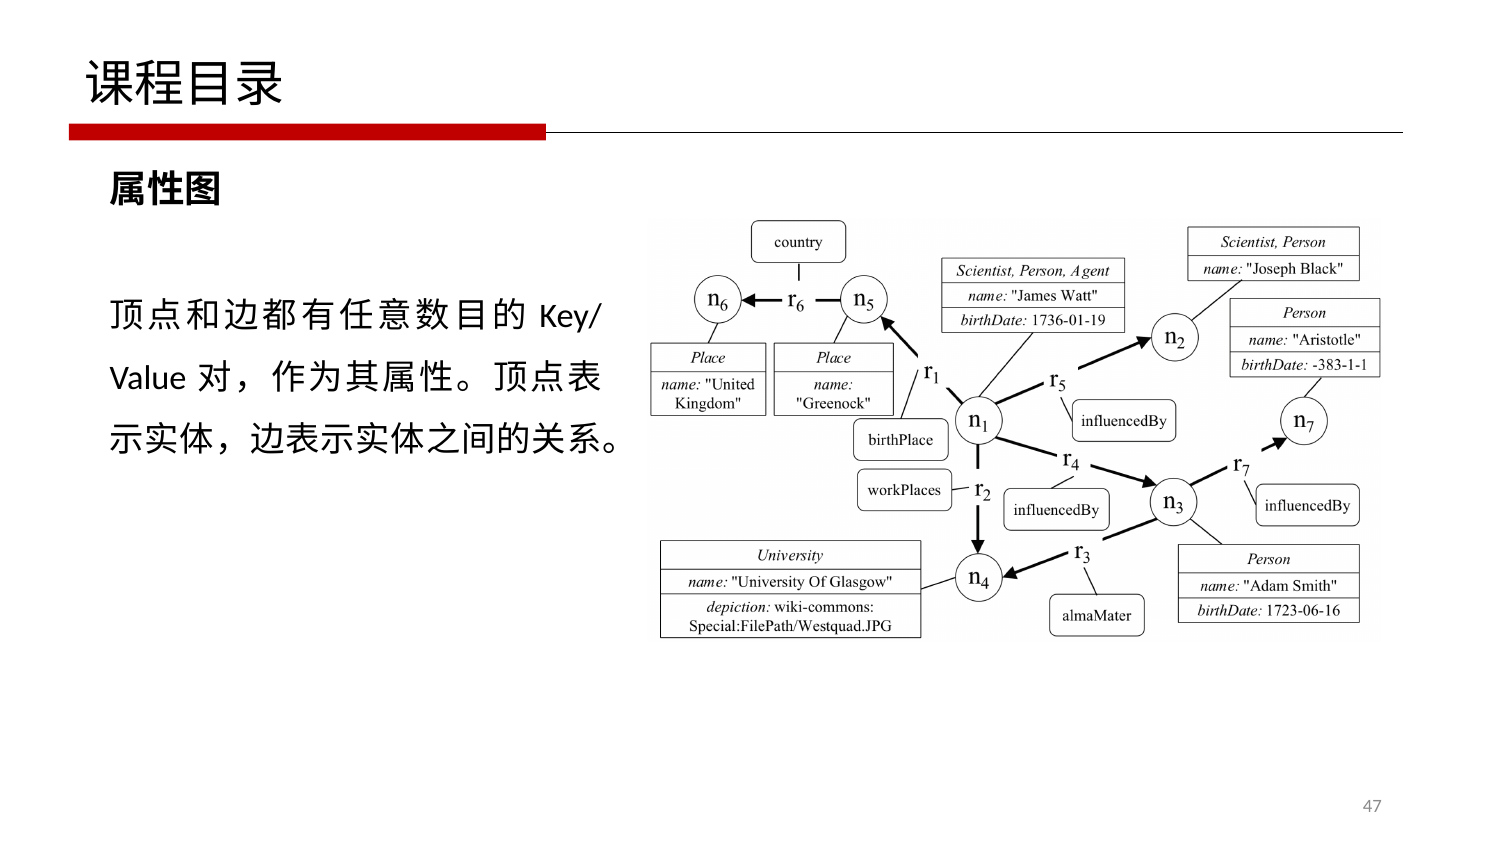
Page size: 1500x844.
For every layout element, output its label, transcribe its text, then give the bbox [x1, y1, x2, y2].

picture [647, 218, 1381, 642]
text_box 顶点和边都有任意数目的Key/Value对，作为其属性。顶点表示实体，边表示实体之间的关系。 [94, 265, 617, 466]
text_box 课程目录 [70, 43, 300, 119]
slide_number 47 [1059, 782, 1397, 827]
text_box 属性图 [94, 157, 719, 218]
text_box [68, 133, 547, 142]
text_box [68, 123, 547, 132]
